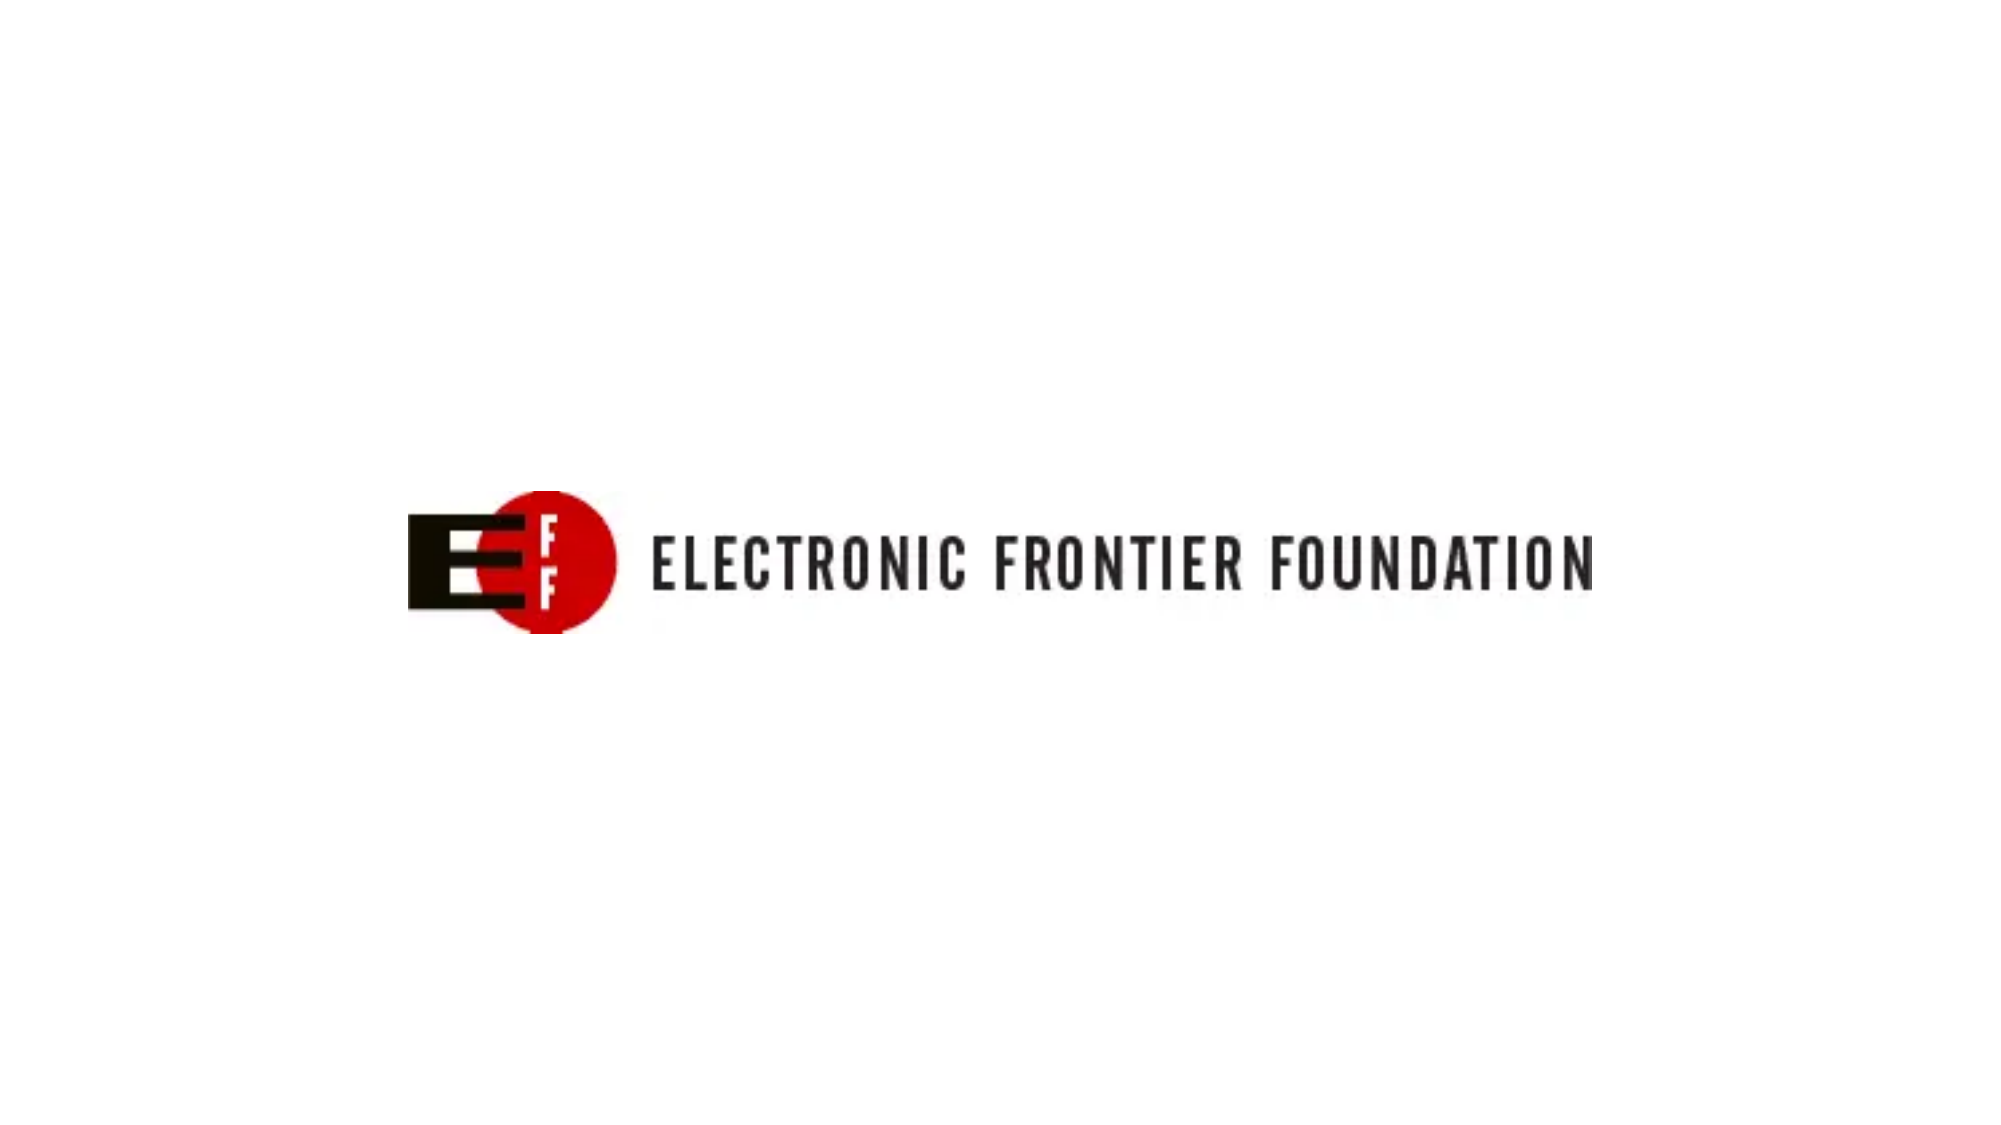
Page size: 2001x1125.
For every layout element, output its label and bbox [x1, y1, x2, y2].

picture [407, 490, 1592, 634]
